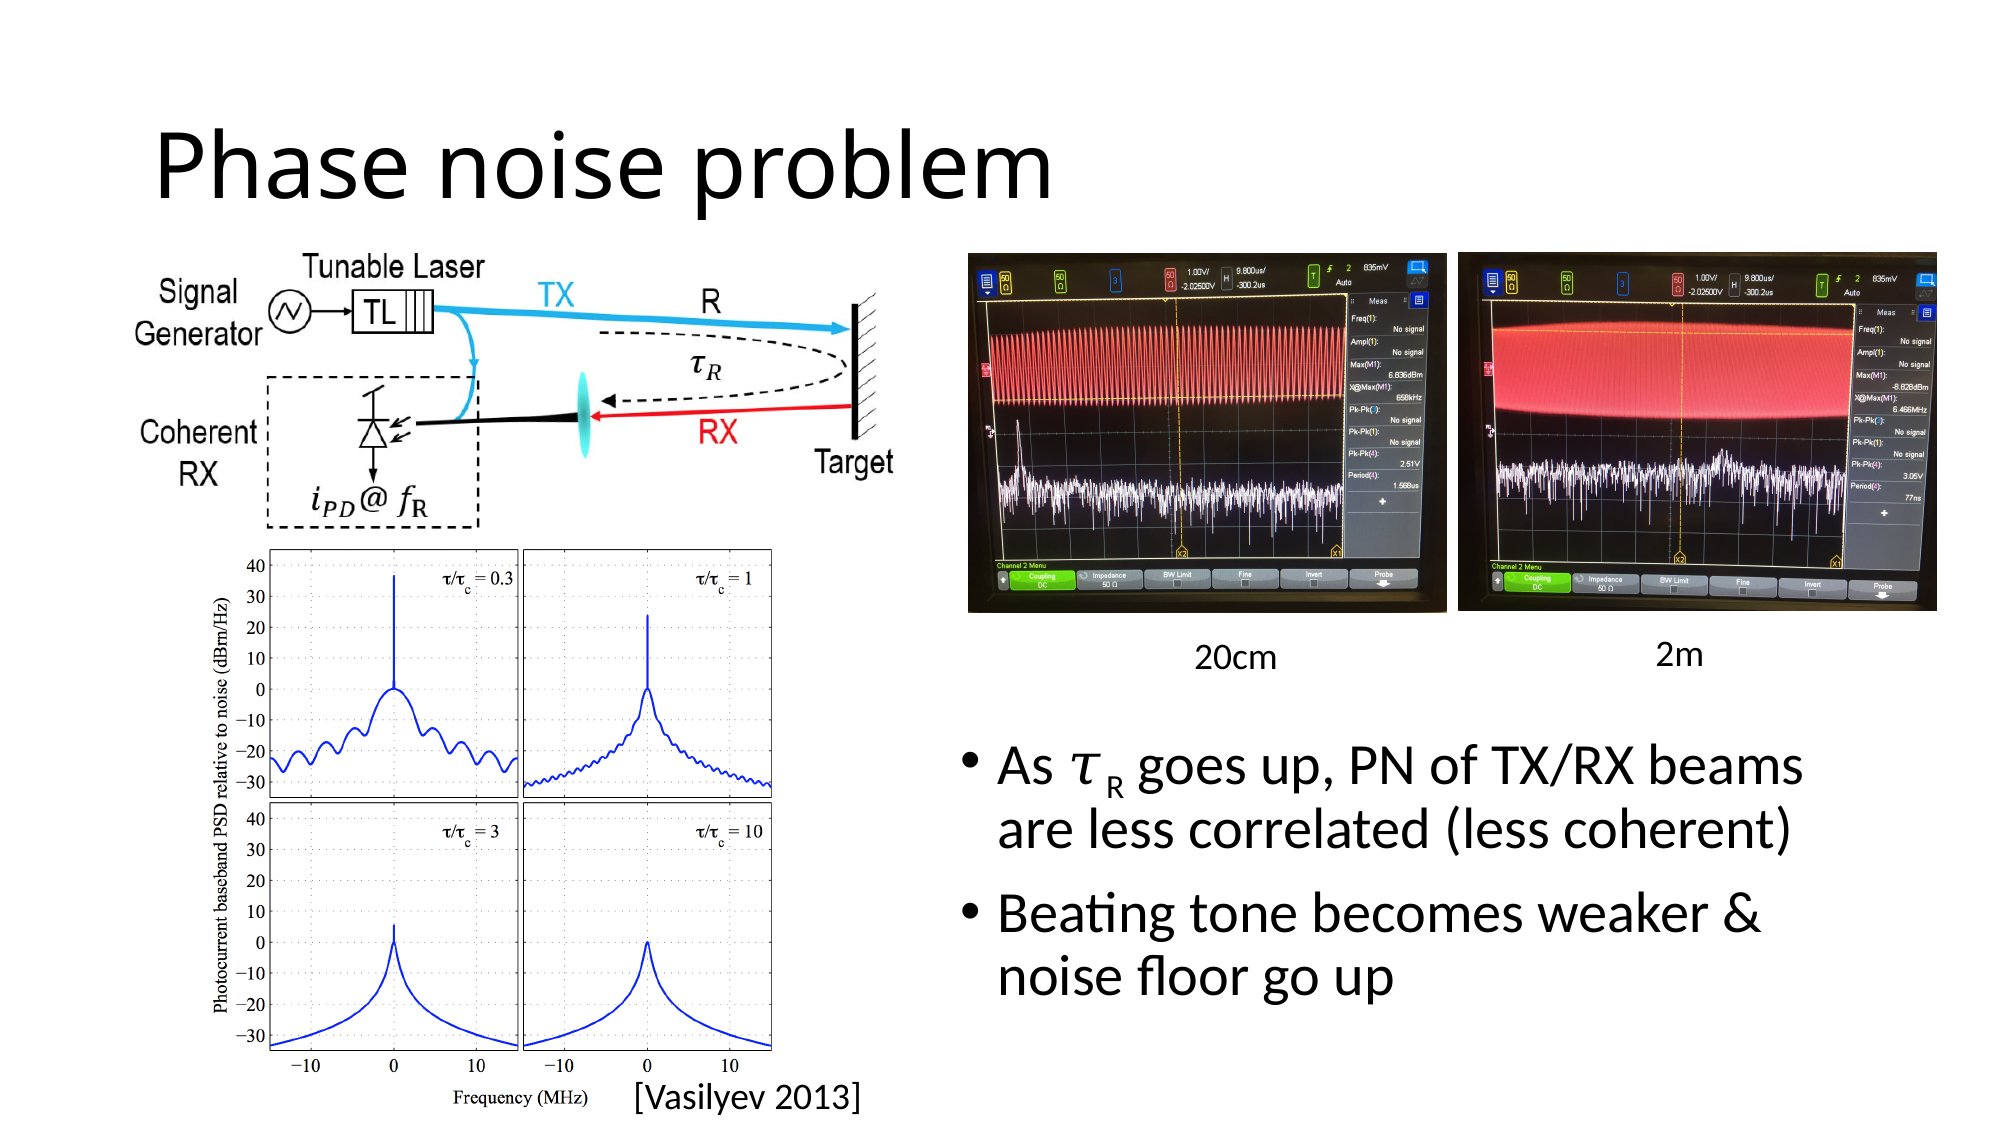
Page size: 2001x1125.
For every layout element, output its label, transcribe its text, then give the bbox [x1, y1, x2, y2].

picture [968, 253, 1447, 613]
text_box 2m [1640, 621, 1720, 682]
text_box [Vasilyev 2013] [618, 1064, 877, 1125]
title Phase noise problem [137, 59, 1863, 278]
list As 𝜏R goes up, PN of TX/RX beams are less correlated (less coherent) Beating tone becomes weaker & noise floor go up [945, 719, 1863, 1054]
text_box 20cm [1179, 625, 1293, 685]
picture [1458, 252, 1937, 611]
picture [112, 235, 924, 1115]
